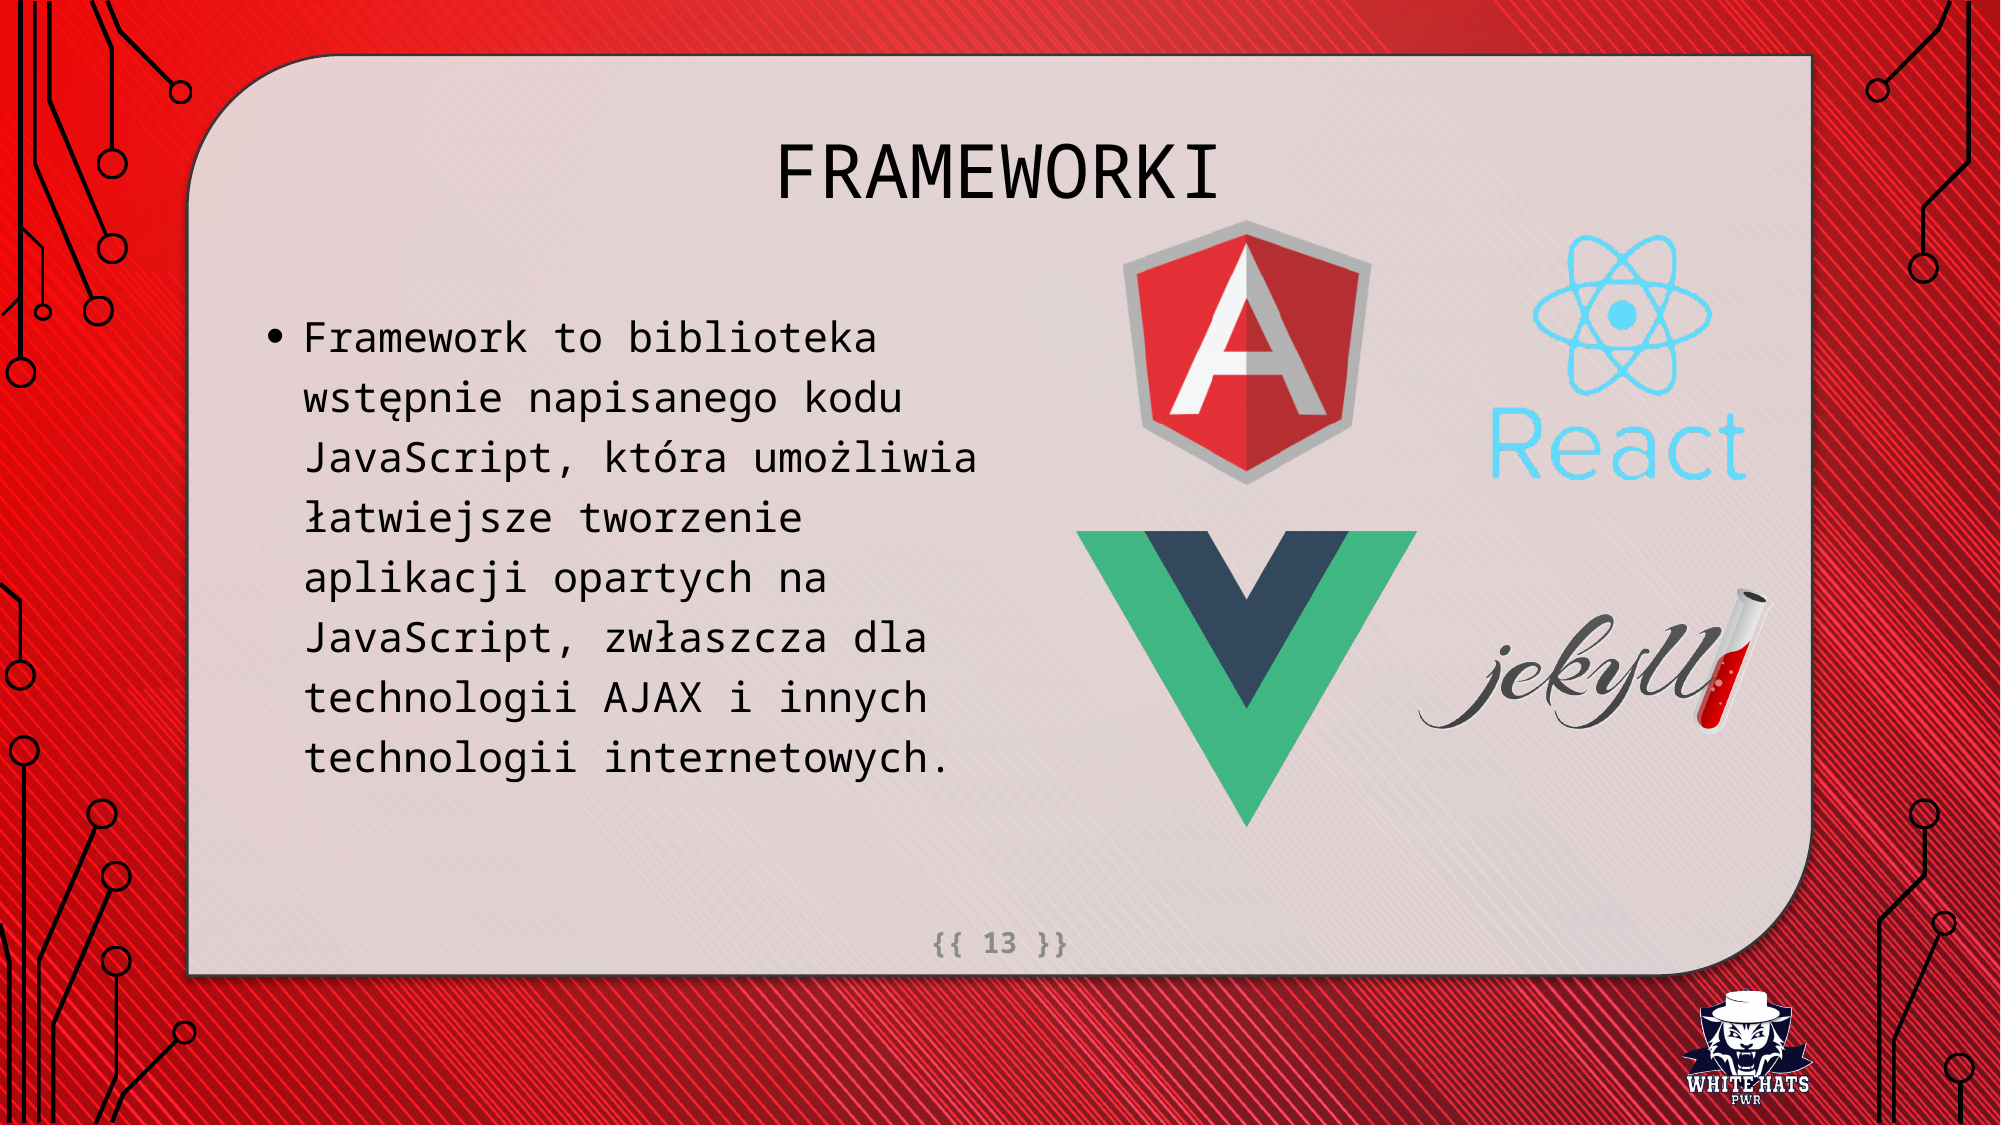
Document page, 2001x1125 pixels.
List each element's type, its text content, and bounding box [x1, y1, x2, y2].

picture [1010, 202, 1771, 499]
text_box [185, 53, 1814, 977]
title FRAMEWORKI [250, 117, 1749, 231]
picture [1075, 531, 1776, 828]
picture [1675, 983, 1822, 1113]
text_box {{ 13 }} [907, 913, 1092, 974]
list Framework to biblioteka wstępnie napisanego kodu JavaScript, która umożliwia łatwiejsze tworzenie aplikacji opartych na JavaScript, zwłaszcza dla technologii AJAX i innych technologii internetowych. [250, 293, 1033, 833]
